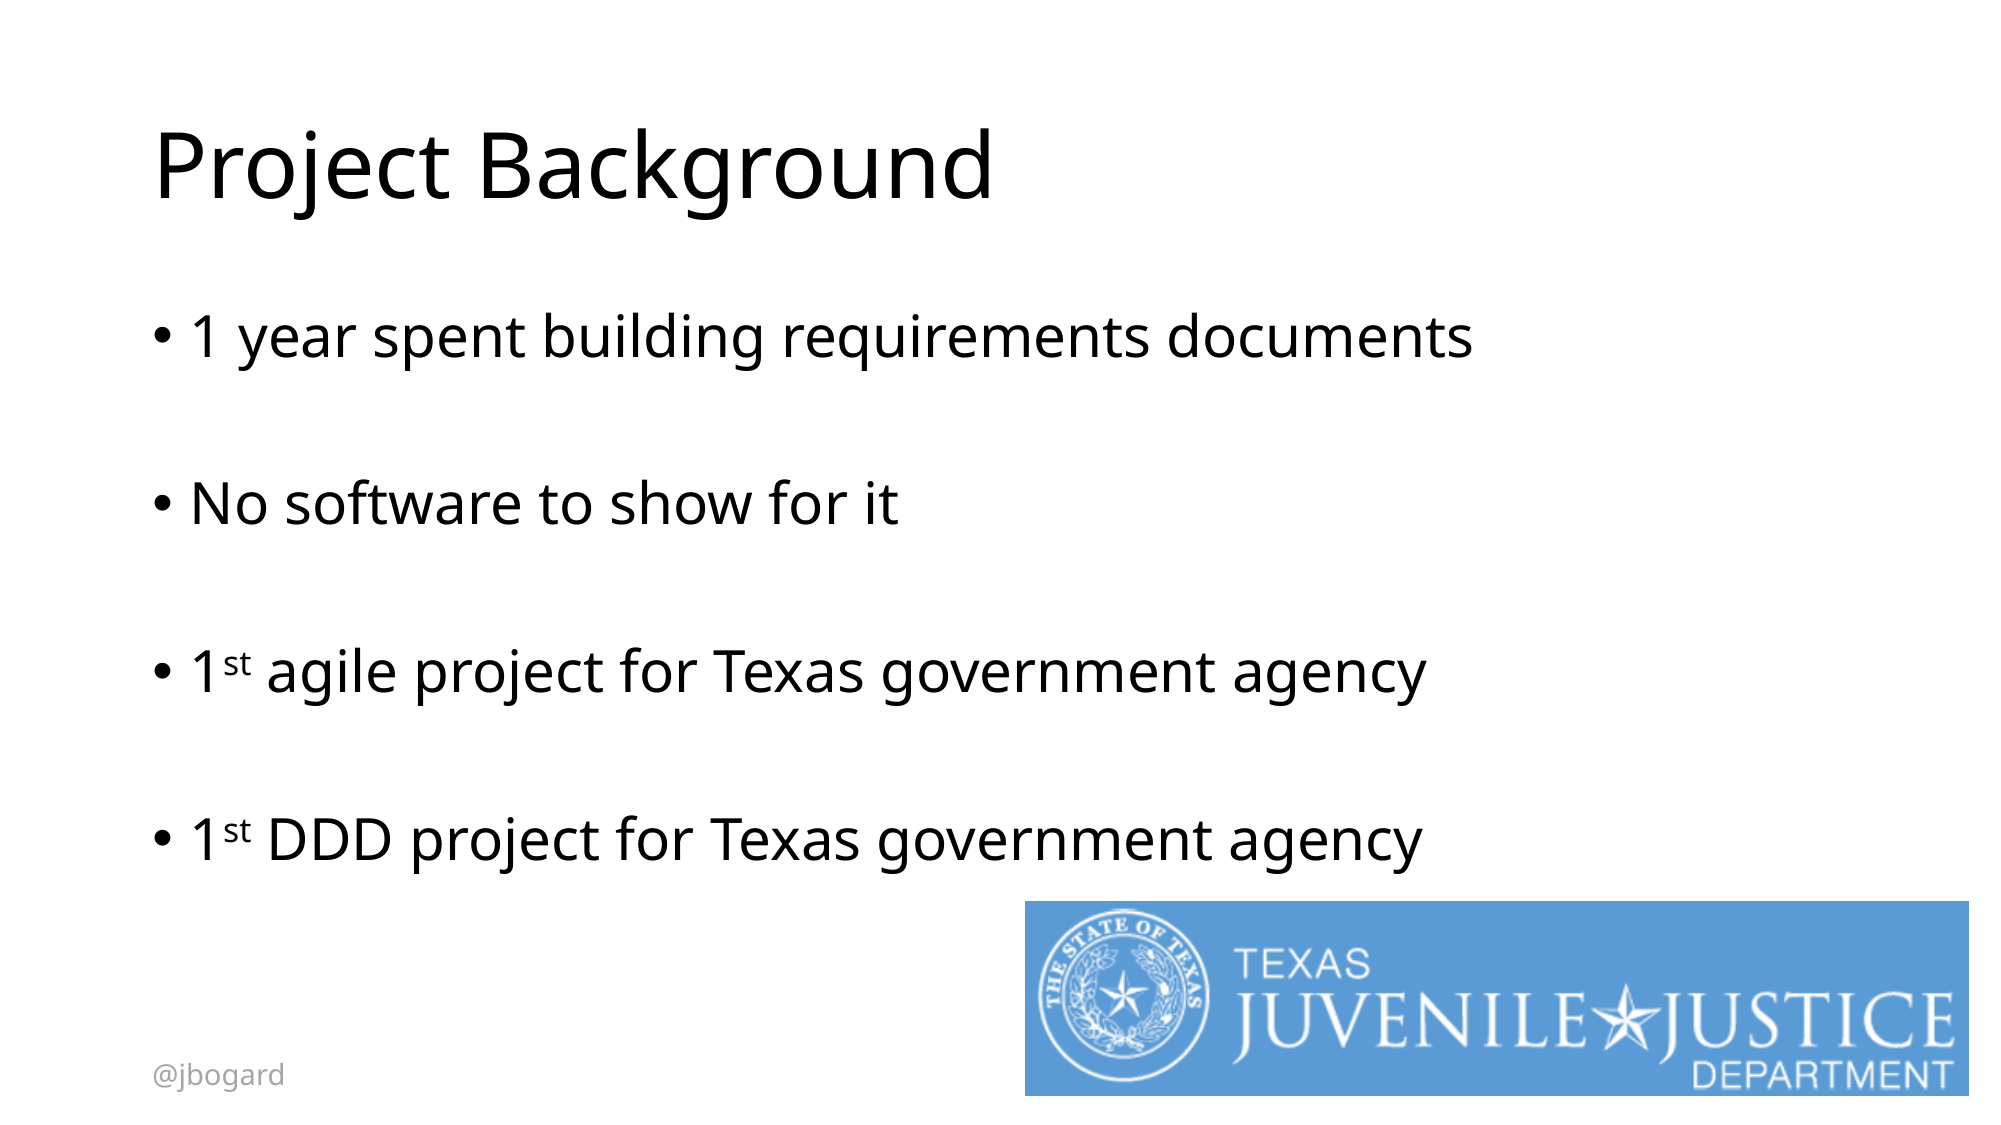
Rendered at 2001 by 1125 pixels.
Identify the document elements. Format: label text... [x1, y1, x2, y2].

title Project Background [137, 59, 1863, 278]
picture [1024, 901, 1969, 1097]
list 1 year spent building requirements documents No software to show for it 1st agile project for Texas government agency 1st DDD project for Texas government agency [137, 299, 1863, 1014]
